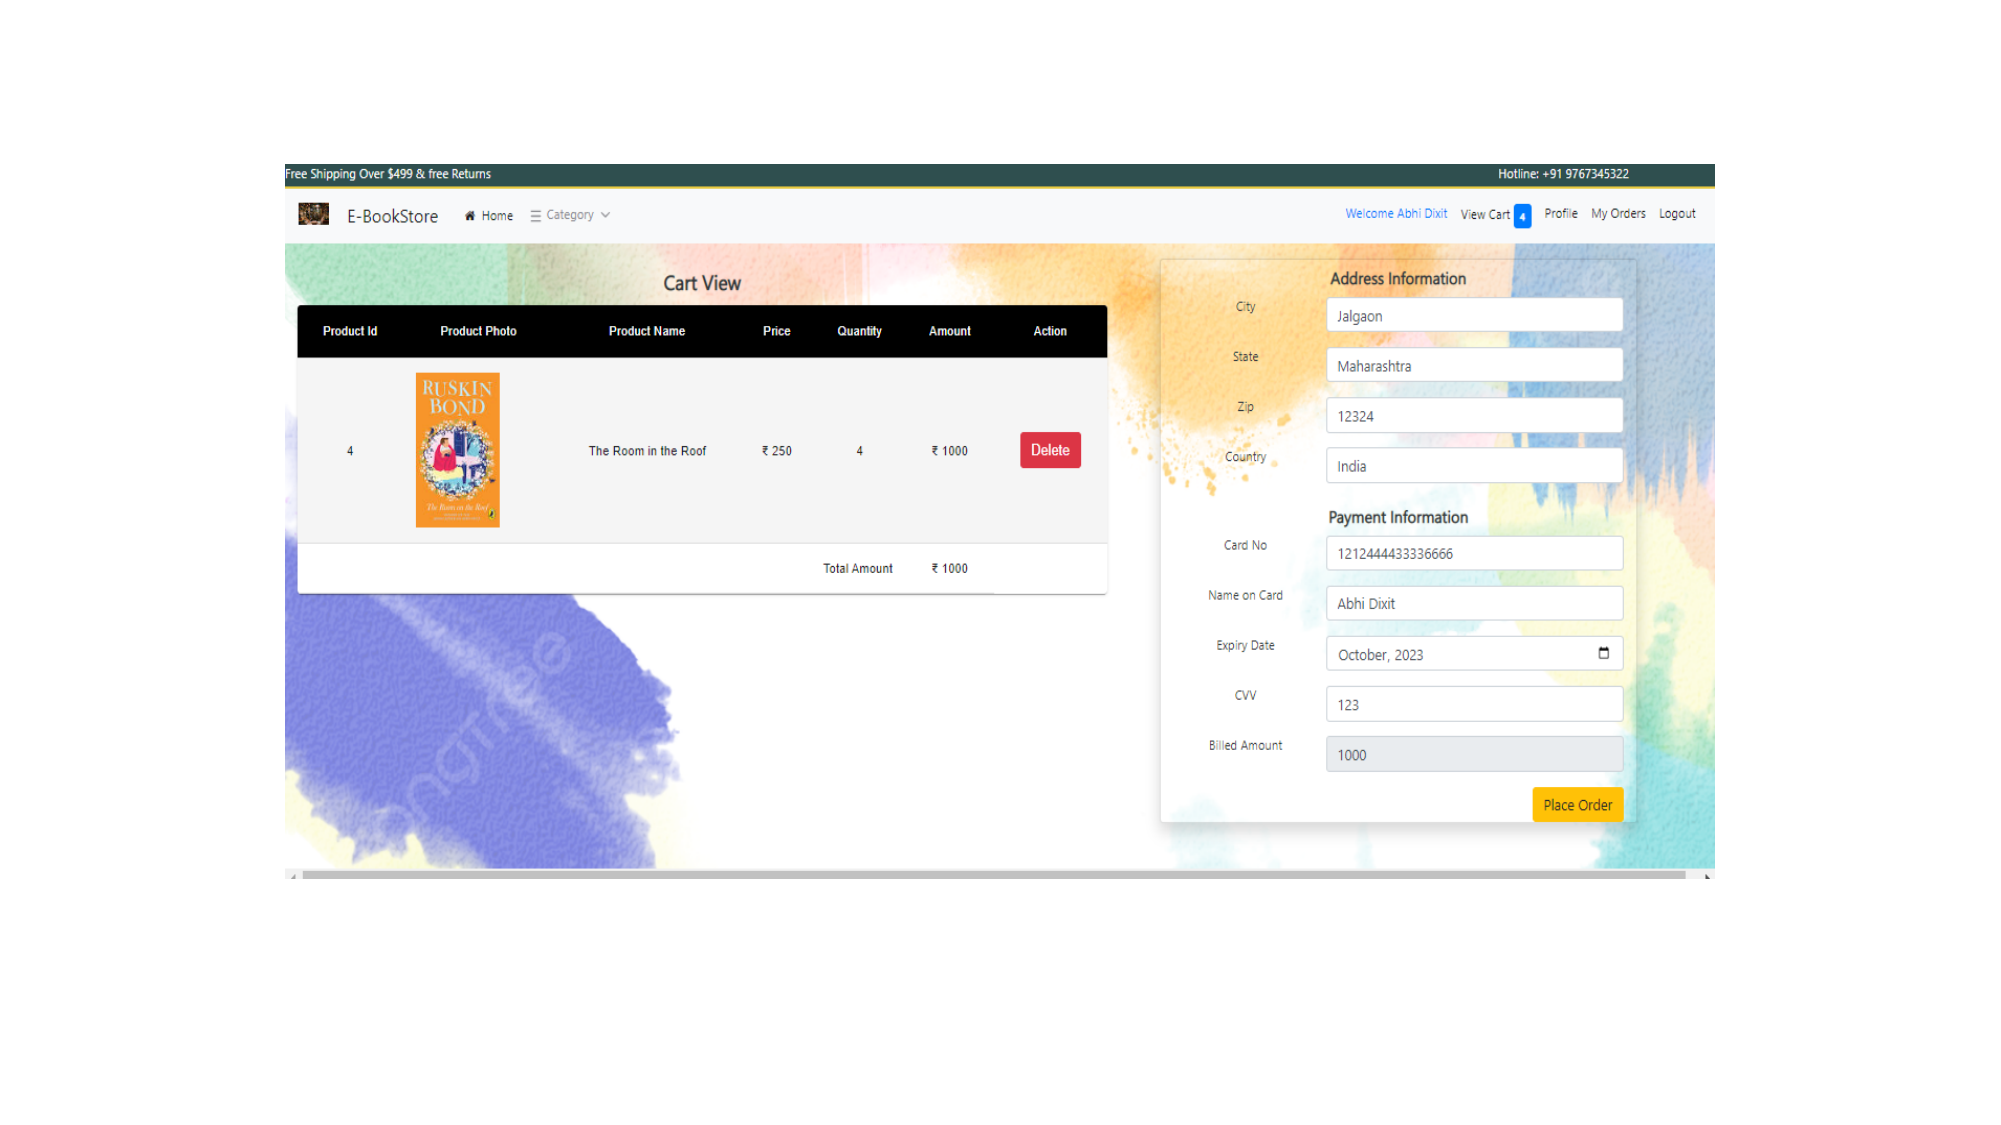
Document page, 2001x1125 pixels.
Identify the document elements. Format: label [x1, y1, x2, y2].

picture [285, 164, 1715, 879]
